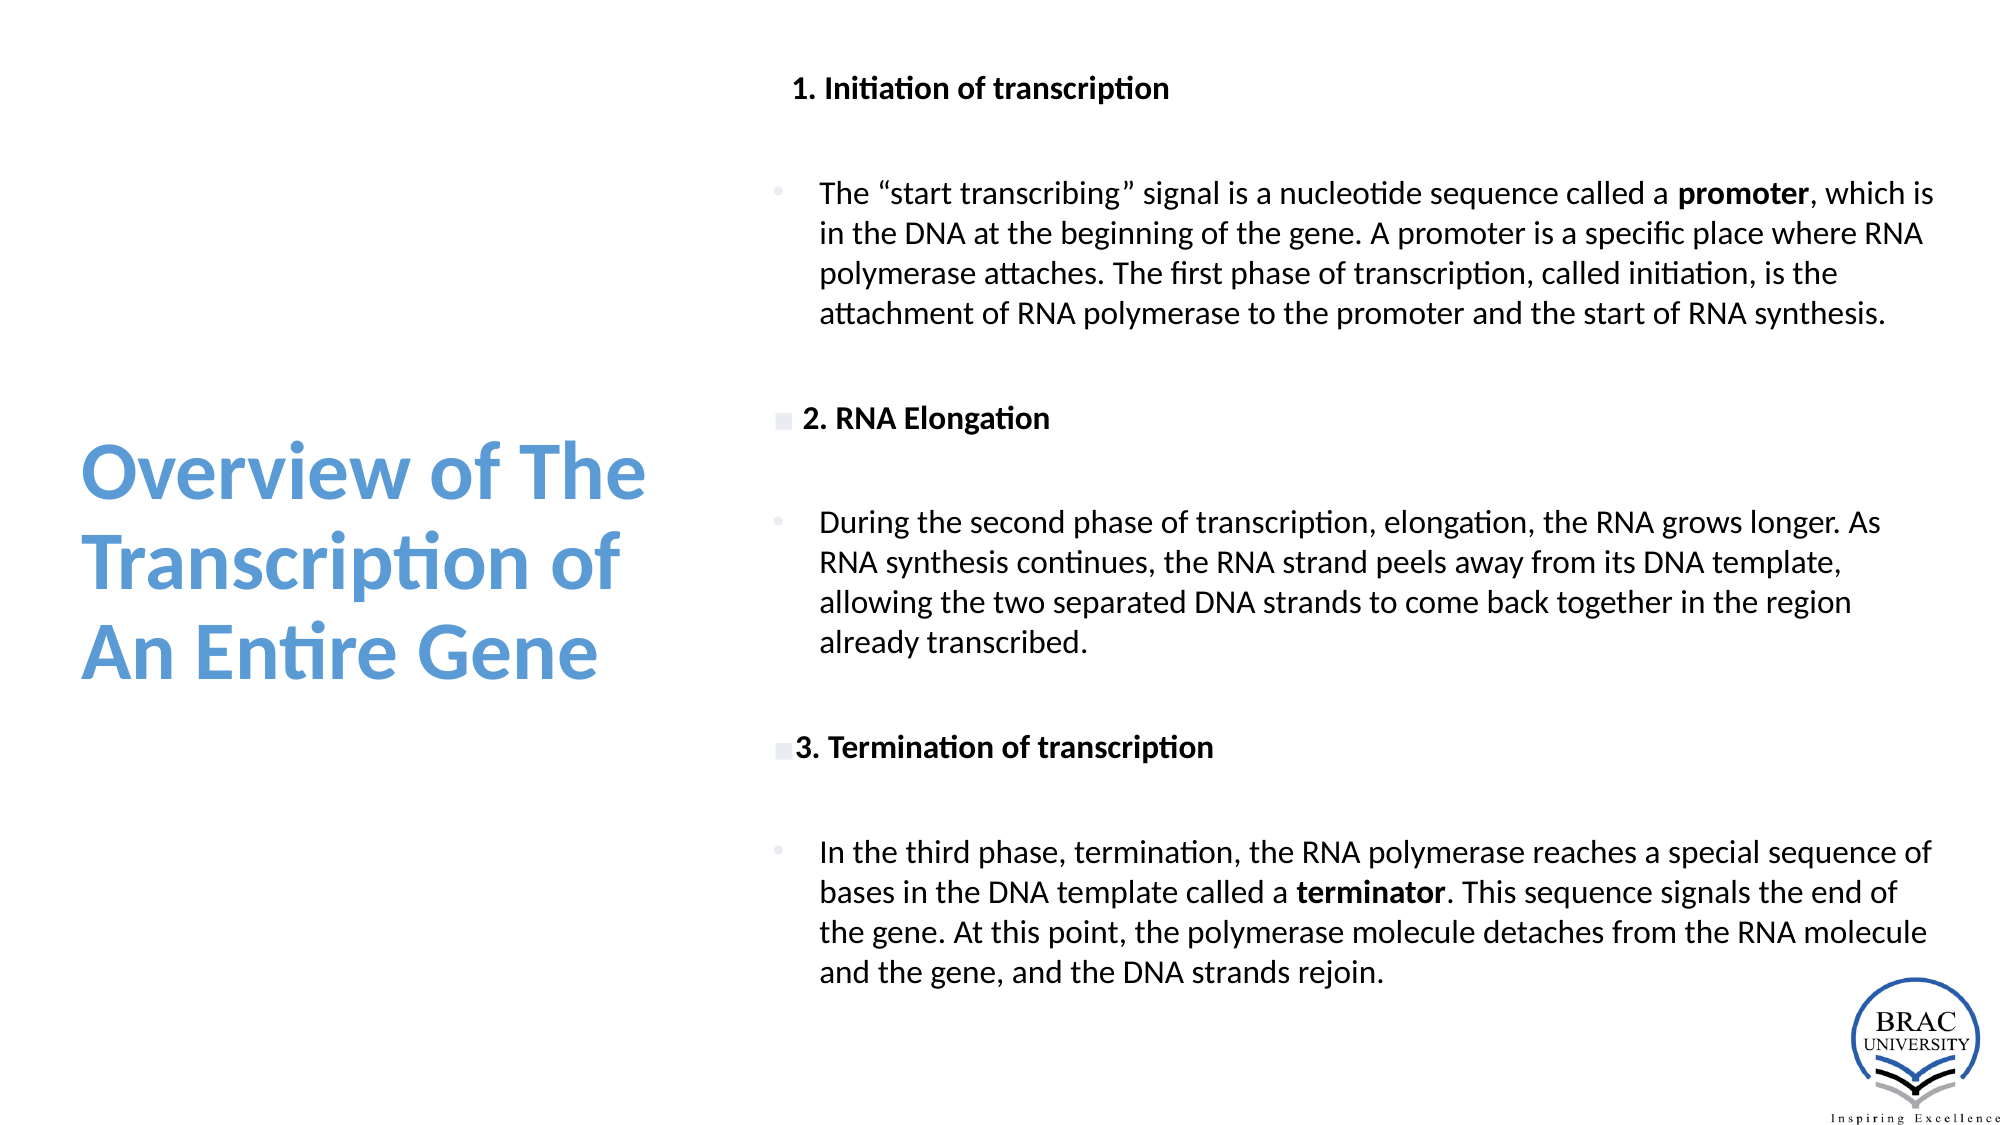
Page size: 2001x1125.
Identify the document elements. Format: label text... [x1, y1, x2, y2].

picture [1829, 975, 2000, 1125]
text_box 1. Initiation of transcription The “start transcribing” signal is a nucleotide sequence called a promoter, which is in the DNA at the beginning of the gene. A promoter is a specific place where RNA polymerase attaches. The first phase of transcription, called initiation, is the attachment of RNA polymerase to the promoter and the start of RNA synthesis. 2. RNA Elongation During the second phase of transcription, elongation, the RNA grows longer. As RNA synthesis continues, the RNA strand peels away from its DNA template, allowing the two separated DNA strands to come back together in the region already transcribed. 3. Termination of transcription In the third phase, termination, the RNA polymerase reaches a special sequence of bases in the DNA template called a terminator. This sequence signals the end of the gene. At this point, the polymerase molecule detaches from the RNA molecule and the gene, and the DNA strands rejoin. [757, 38, 1958, 1071]
text_box Overview of The Transcription of An Entire Gene [66, 140, 735, 985]
